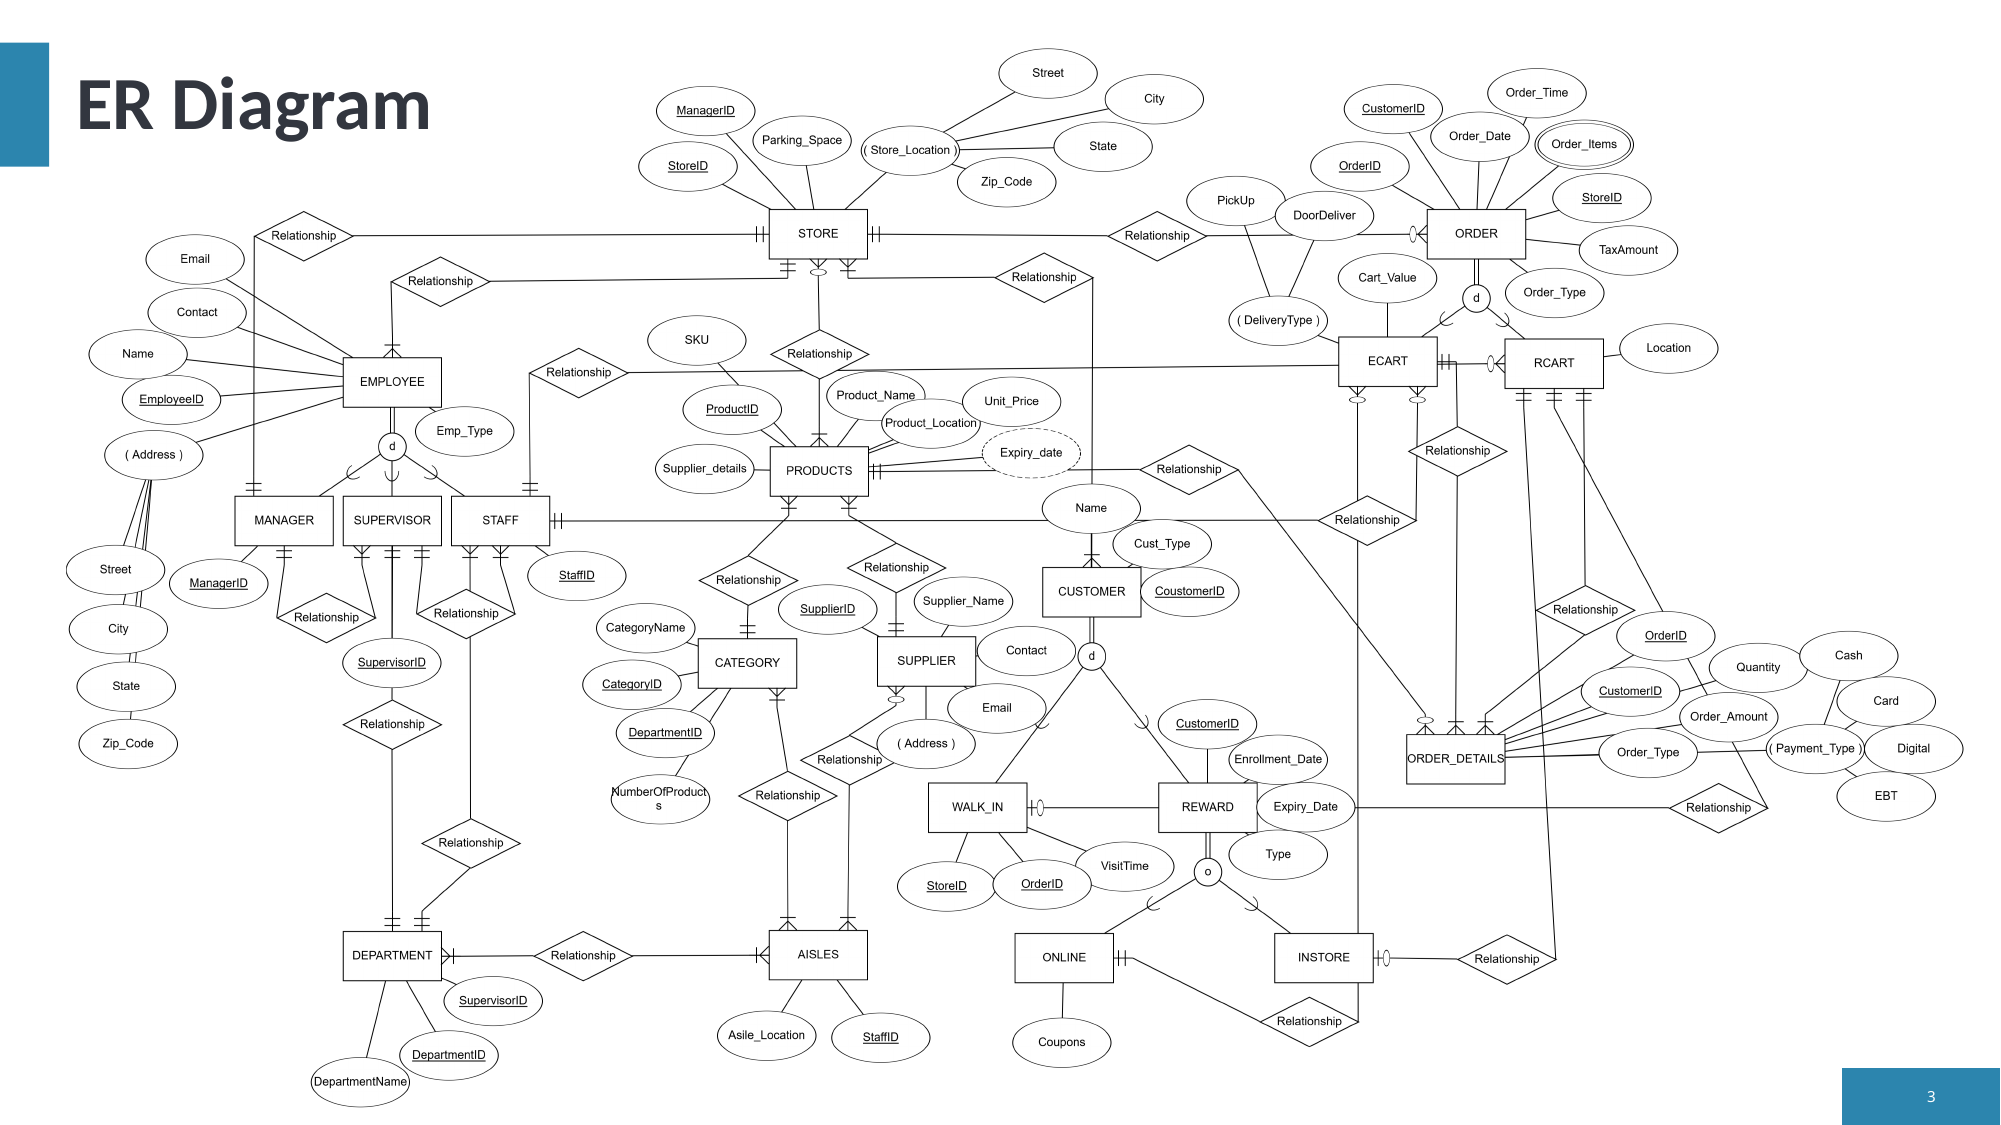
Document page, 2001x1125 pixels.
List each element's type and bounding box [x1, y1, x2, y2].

list [60, 42, 1970, 1114]
